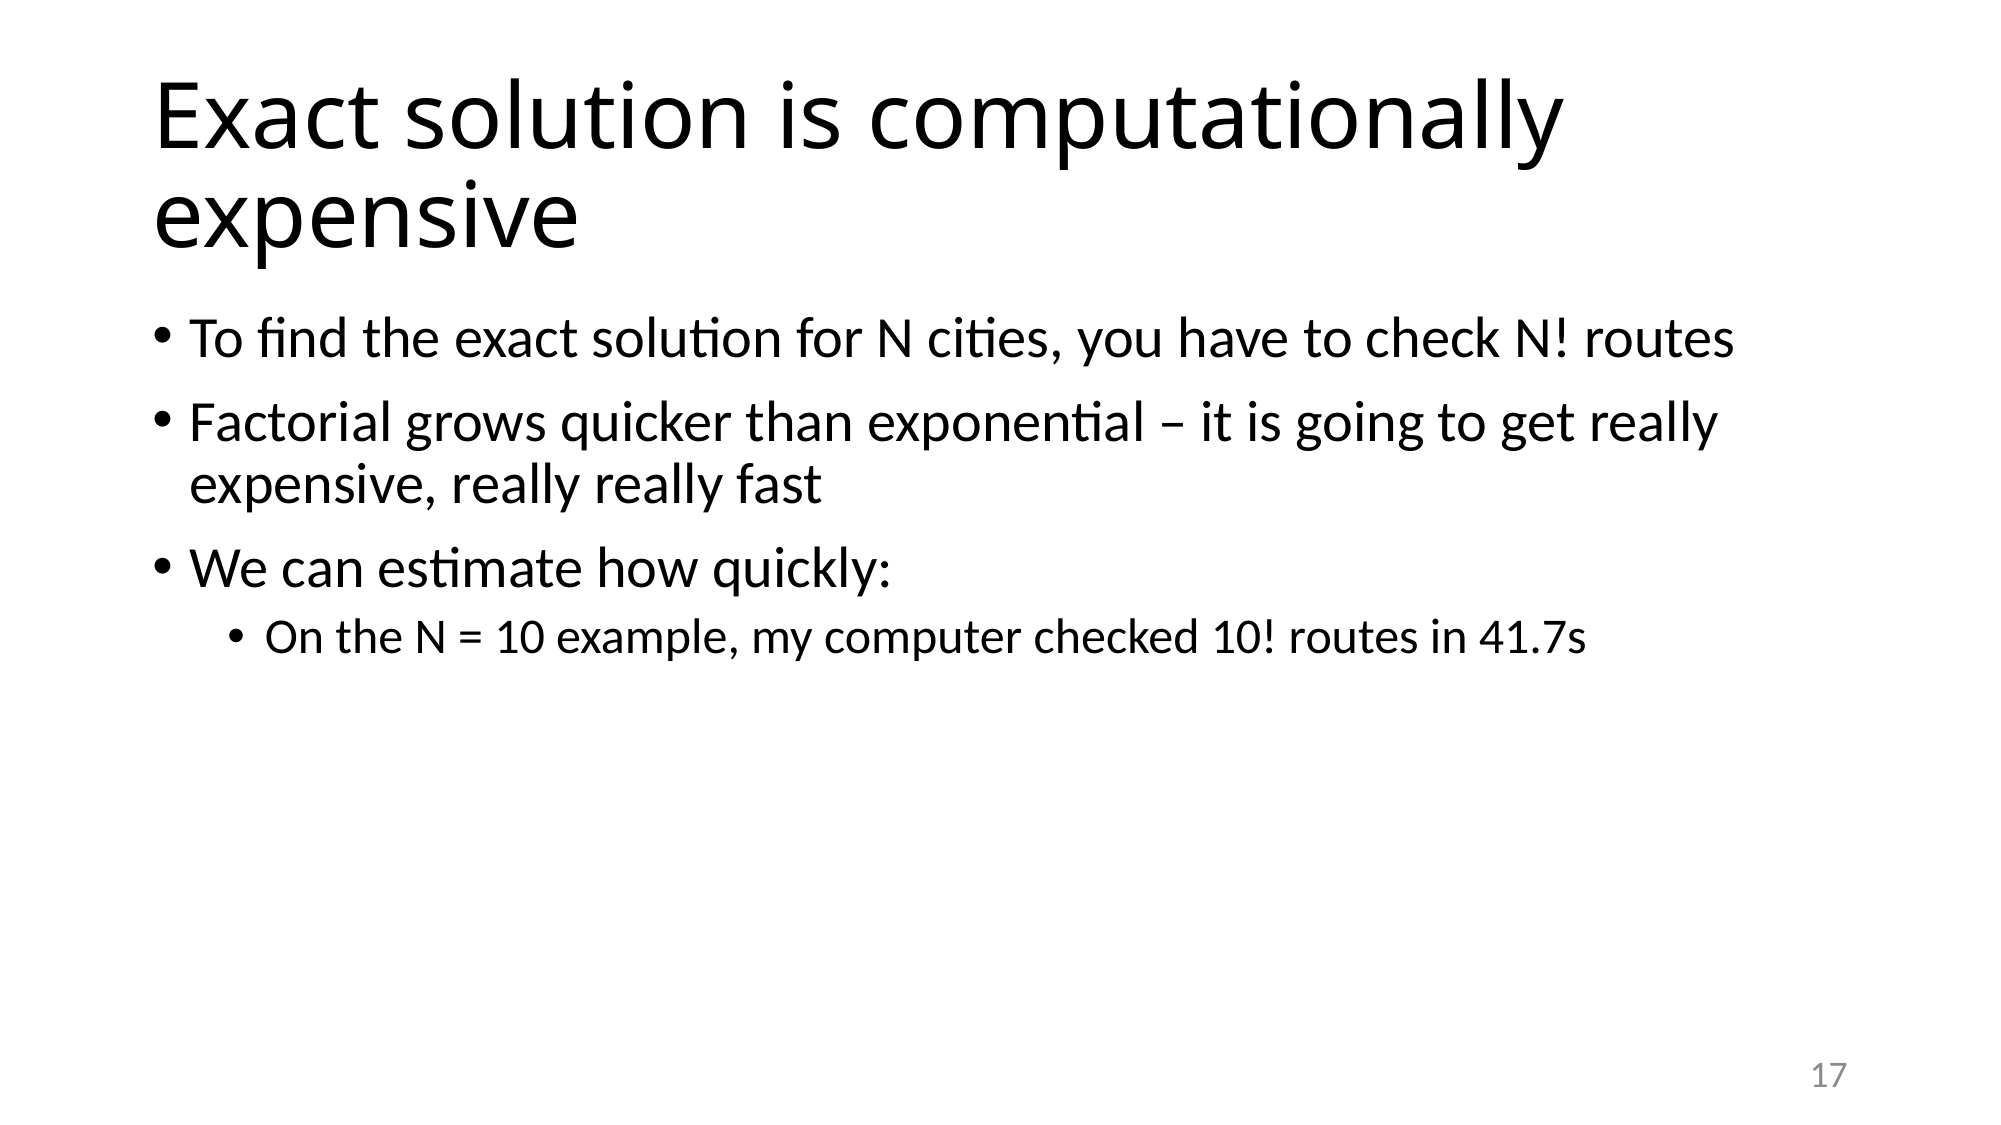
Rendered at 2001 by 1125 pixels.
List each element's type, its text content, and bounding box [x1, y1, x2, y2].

slide_number 17 [1412, 1042, 1863, 1103]
title Exact solution is computationally expensive [137, 59, 1863, 278]
